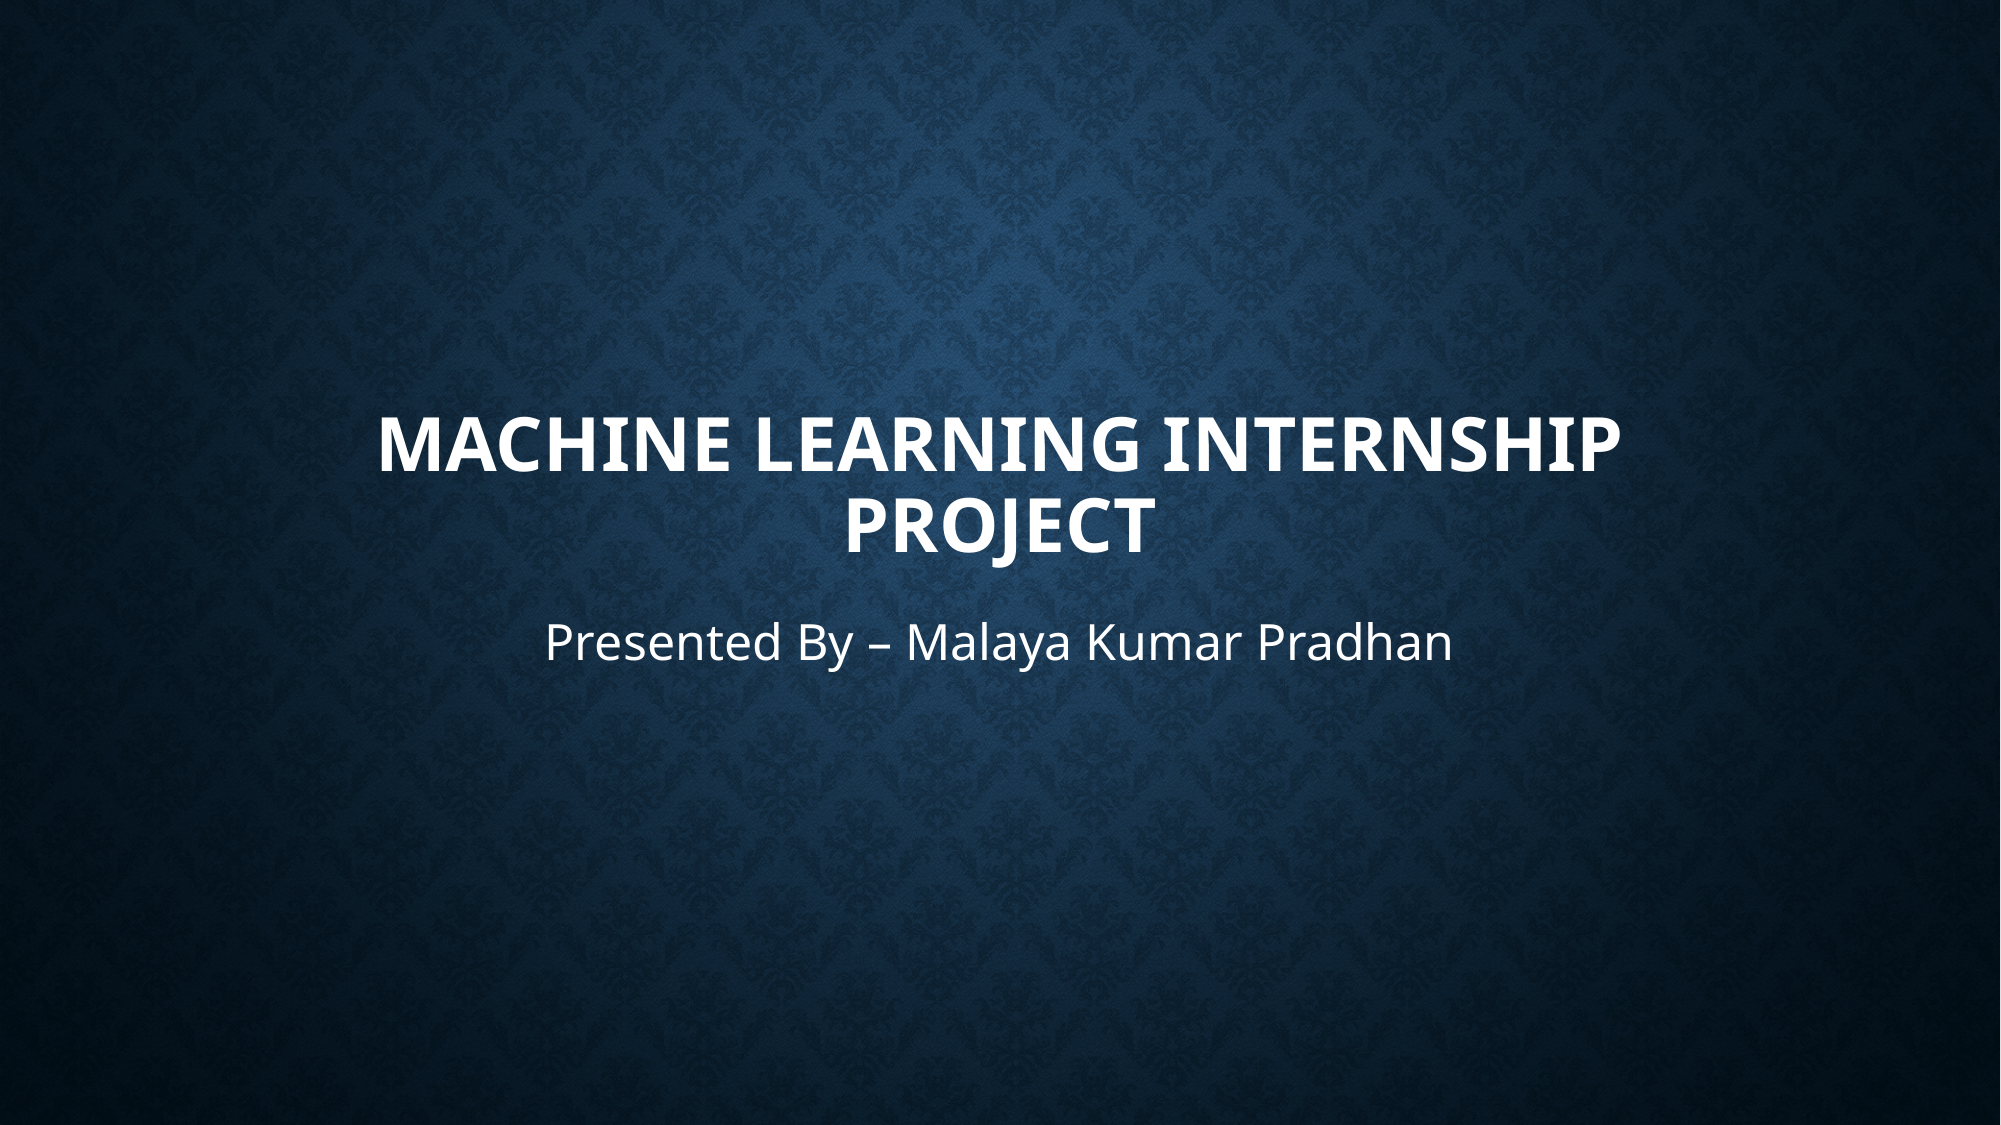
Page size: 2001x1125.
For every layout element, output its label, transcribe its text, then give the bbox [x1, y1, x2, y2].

title MACHINE LEARNING INTERNSHIP PROJECT [261, 184, 1739, 576]
subtitle Presented By – Malaya Kumar Pradhan [261, 590, 1739, 863]
